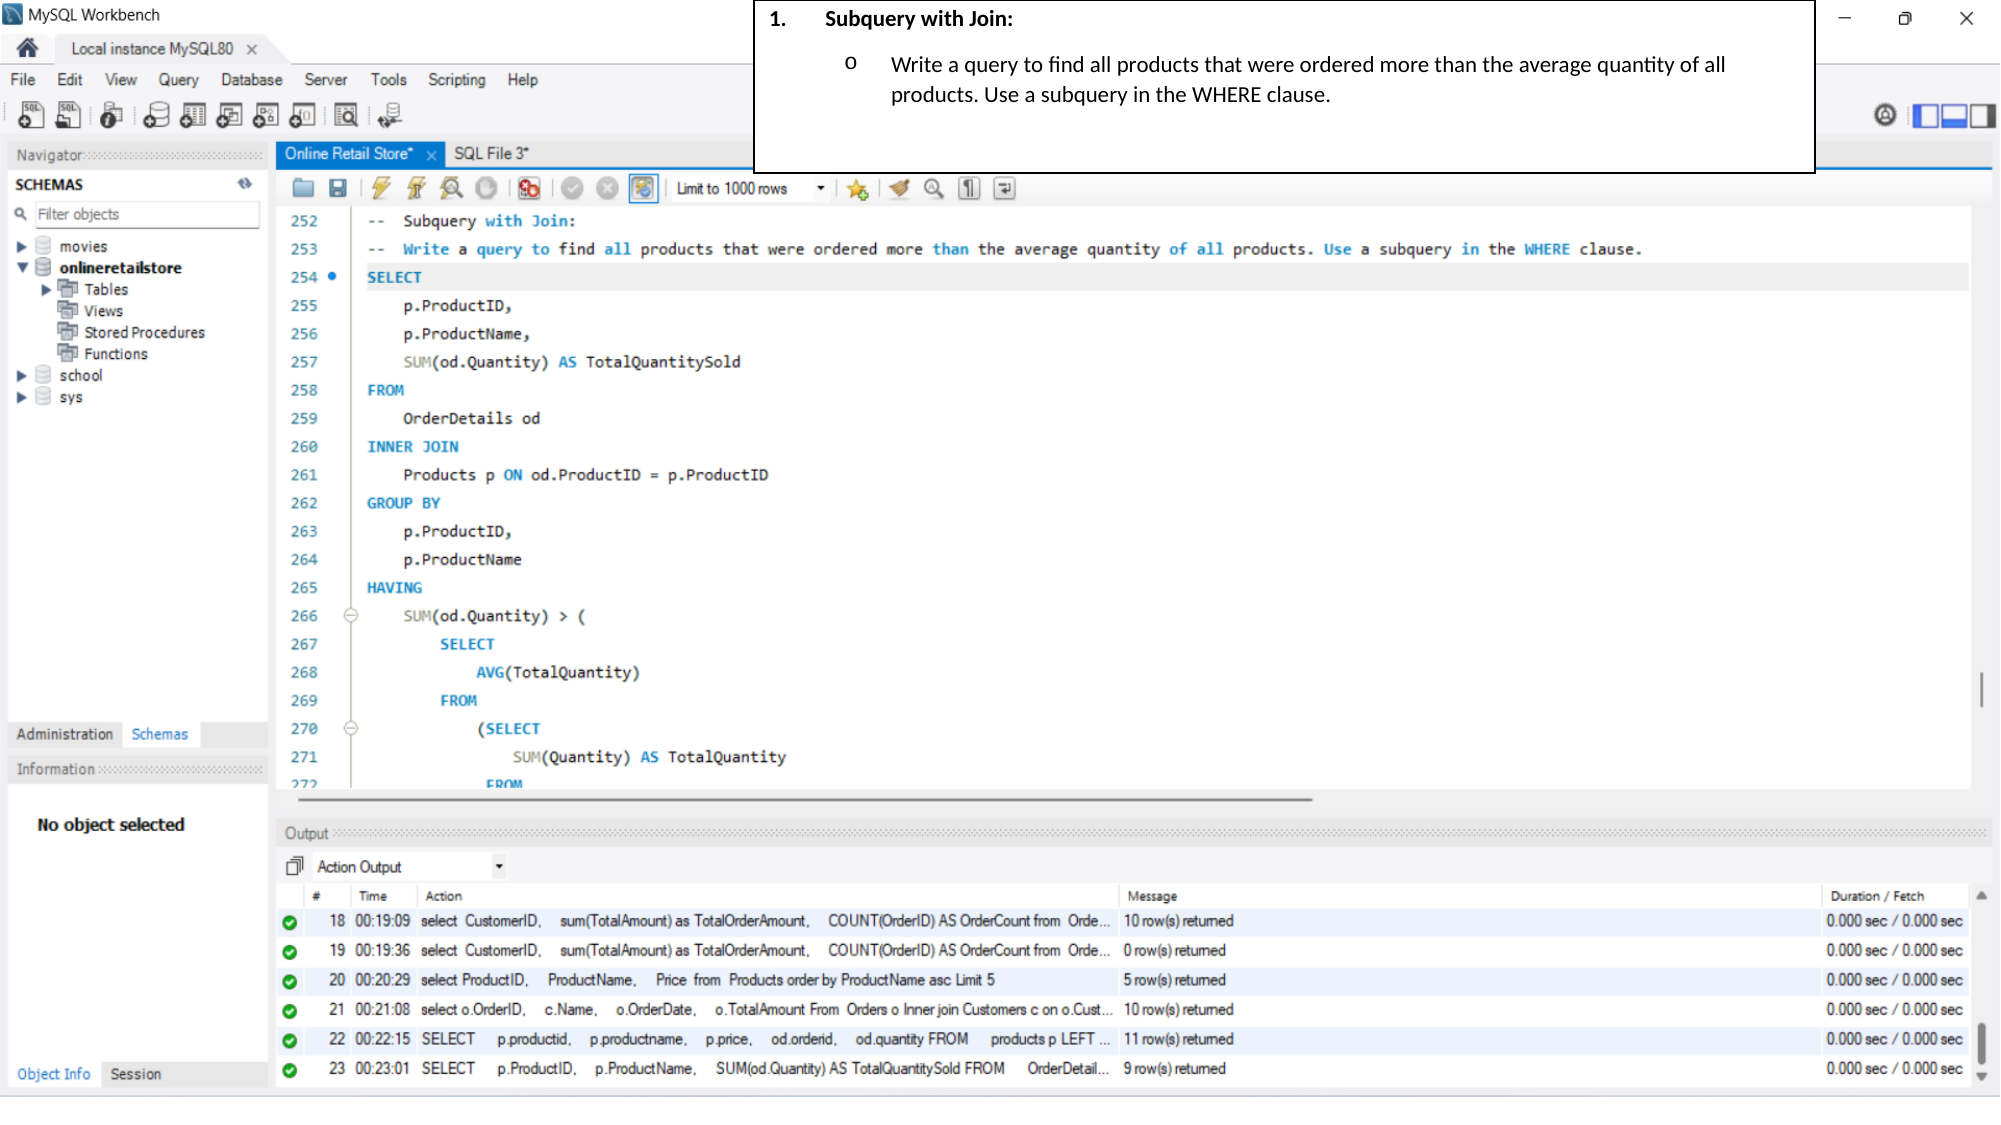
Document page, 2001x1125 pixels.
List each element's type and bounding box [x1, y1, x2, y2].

list [0, 0, 2000, 1097]
